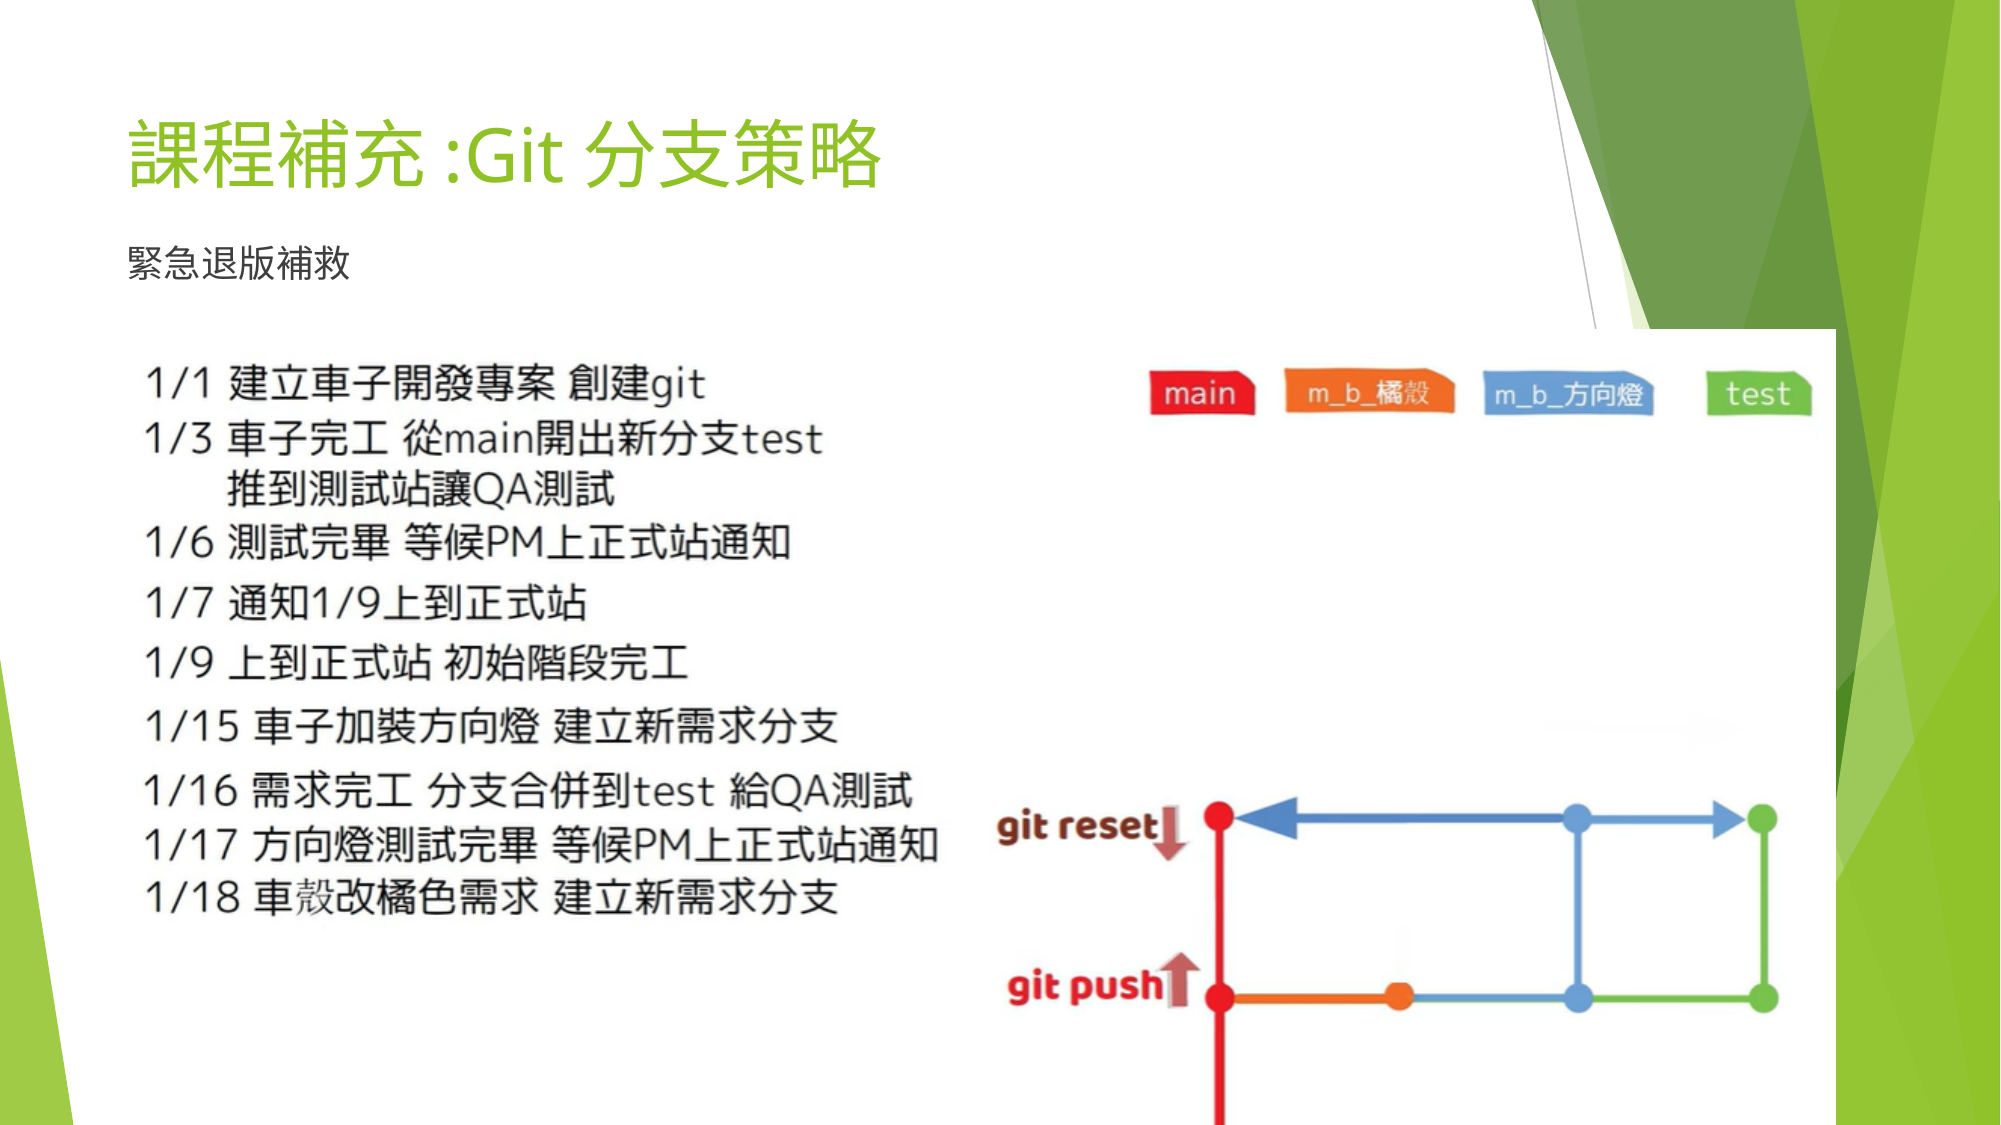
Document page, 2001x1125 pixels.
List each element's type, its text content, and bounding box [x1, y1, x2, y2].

list 緊急退版補救 [111, 232, 1522, 869]
title 課程補充:Git分支策略 [111, 99, 1522, 232]
picture [135, 329, 1836, 1125]
